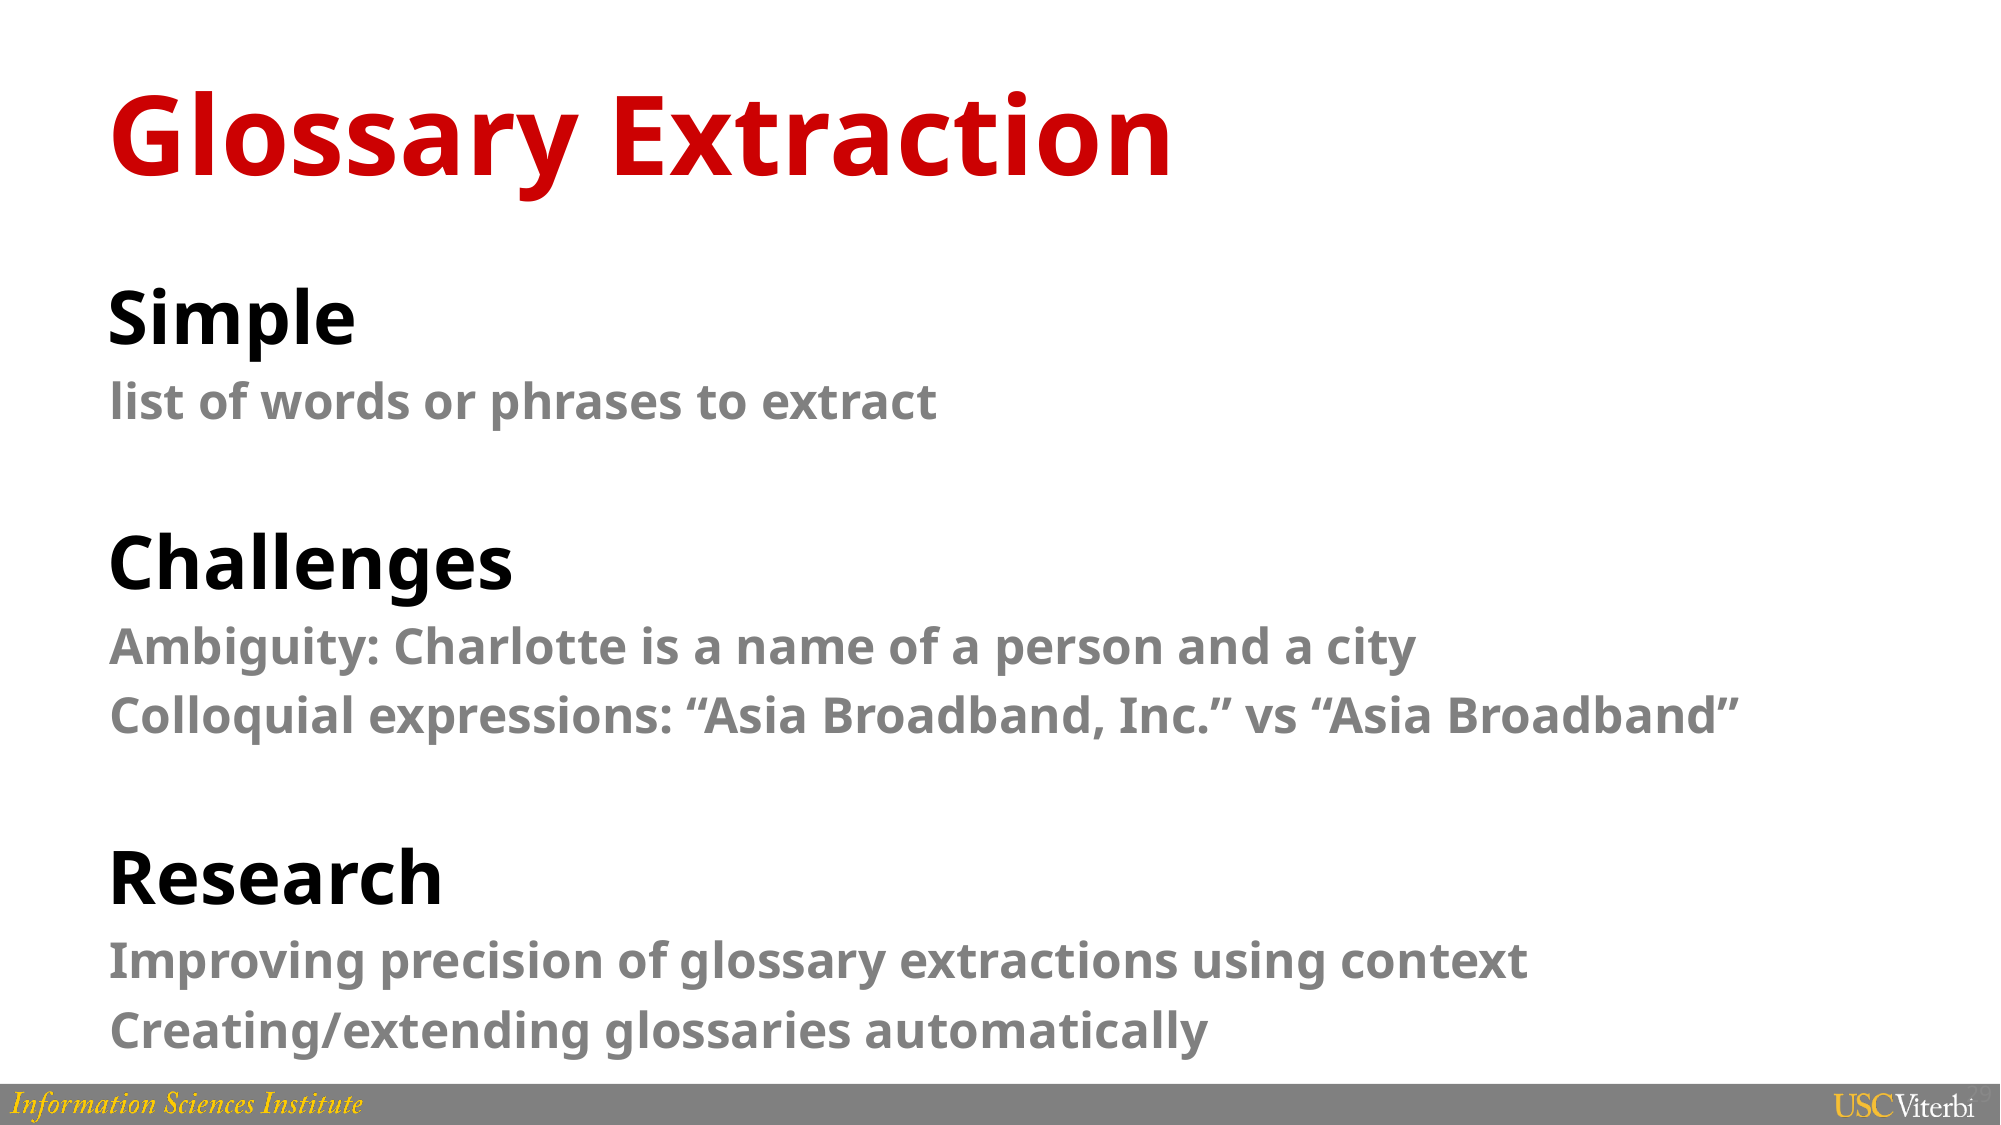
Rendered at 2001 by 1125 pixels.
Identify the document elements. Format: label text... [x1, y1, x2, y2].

title Glossary Extraction [99, 0, 2000, 262]
picture [9, 1091, 363, 1123]
picture [1833, 1093, 1991, 1119]
slide_number 29 [1954, 1072, 2000, 1118]
list Simple list of words or phrases to extract Challenges Ambiguity: Charlotte is a name of a person and a city Colloquial expressions: “Asia Broadband, Inc.” vs “Asia Broadband” Research Improving precision of glossary extractions using context Creating/extending glossaries automatically [99, 262, 2000, 1074]
